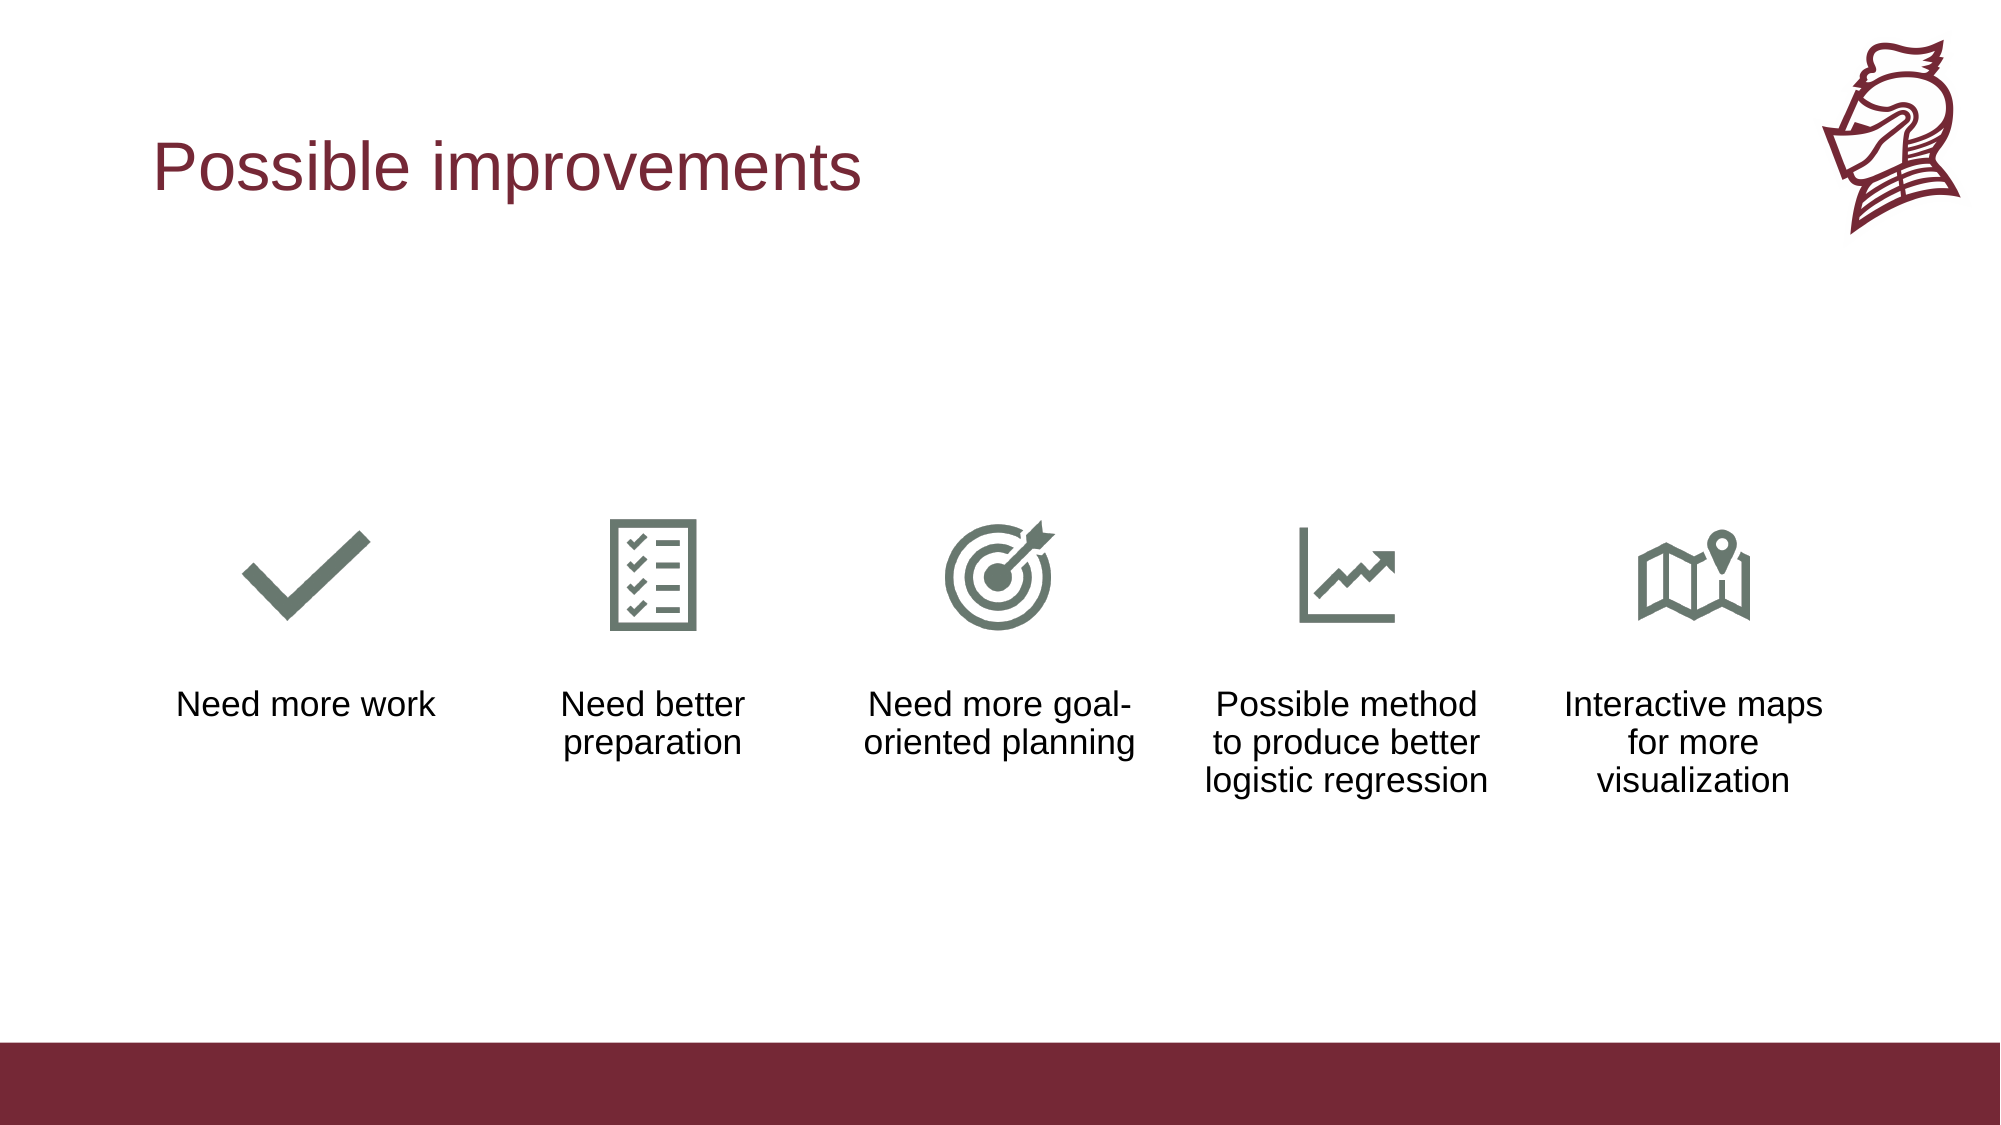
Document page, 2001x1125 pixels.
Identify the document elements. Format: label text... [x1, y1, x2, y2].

title Possible improvements [137, 59, 1863, 278]
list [137, 299, 1863, 1014]
picture [1813, 30, 1972, 248]
